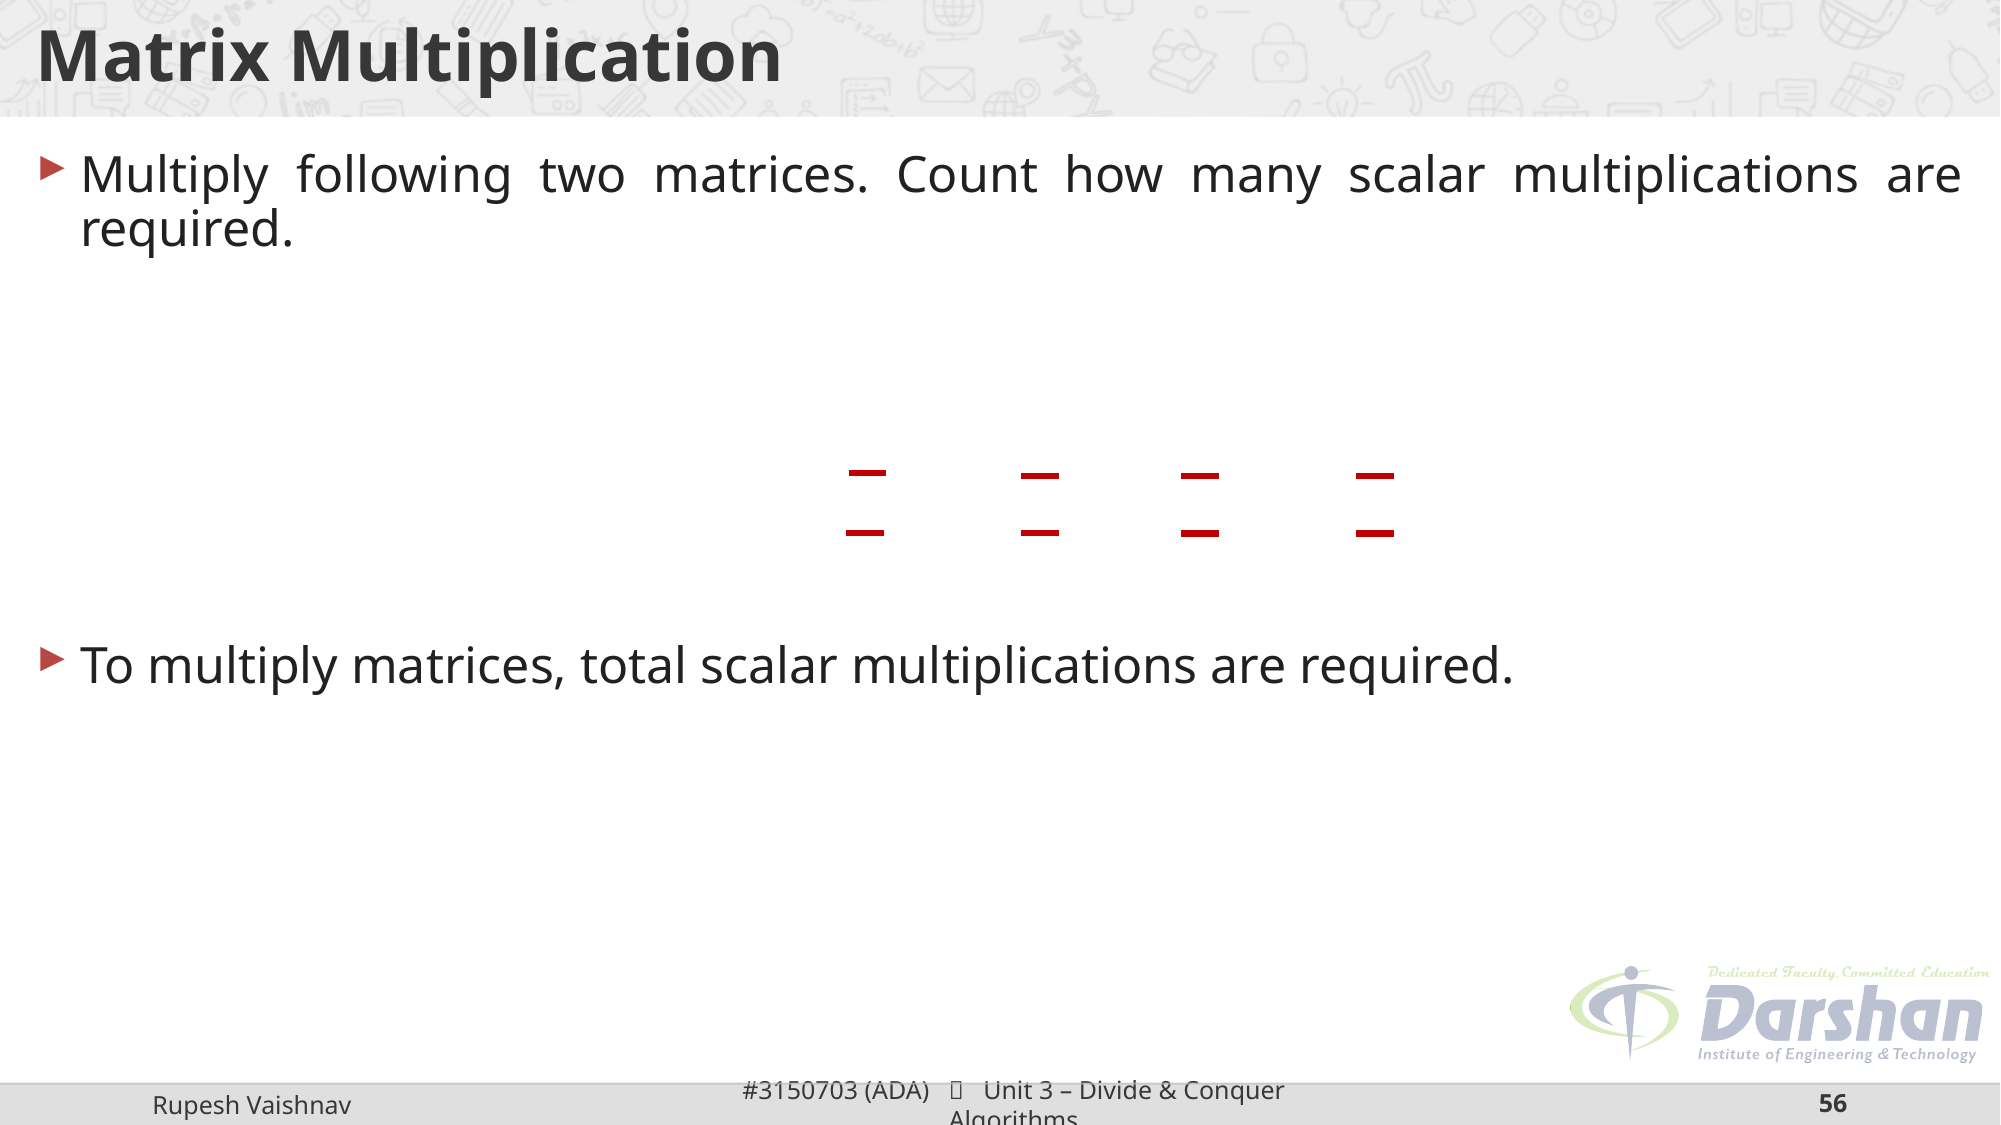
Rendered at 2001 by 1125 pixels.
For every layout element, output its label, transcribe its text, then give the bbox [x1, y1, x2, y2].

text_box Merge [1570, 966, 1990, 1063]
title Matrix Multiplication [0, 0, 2000, 117]
